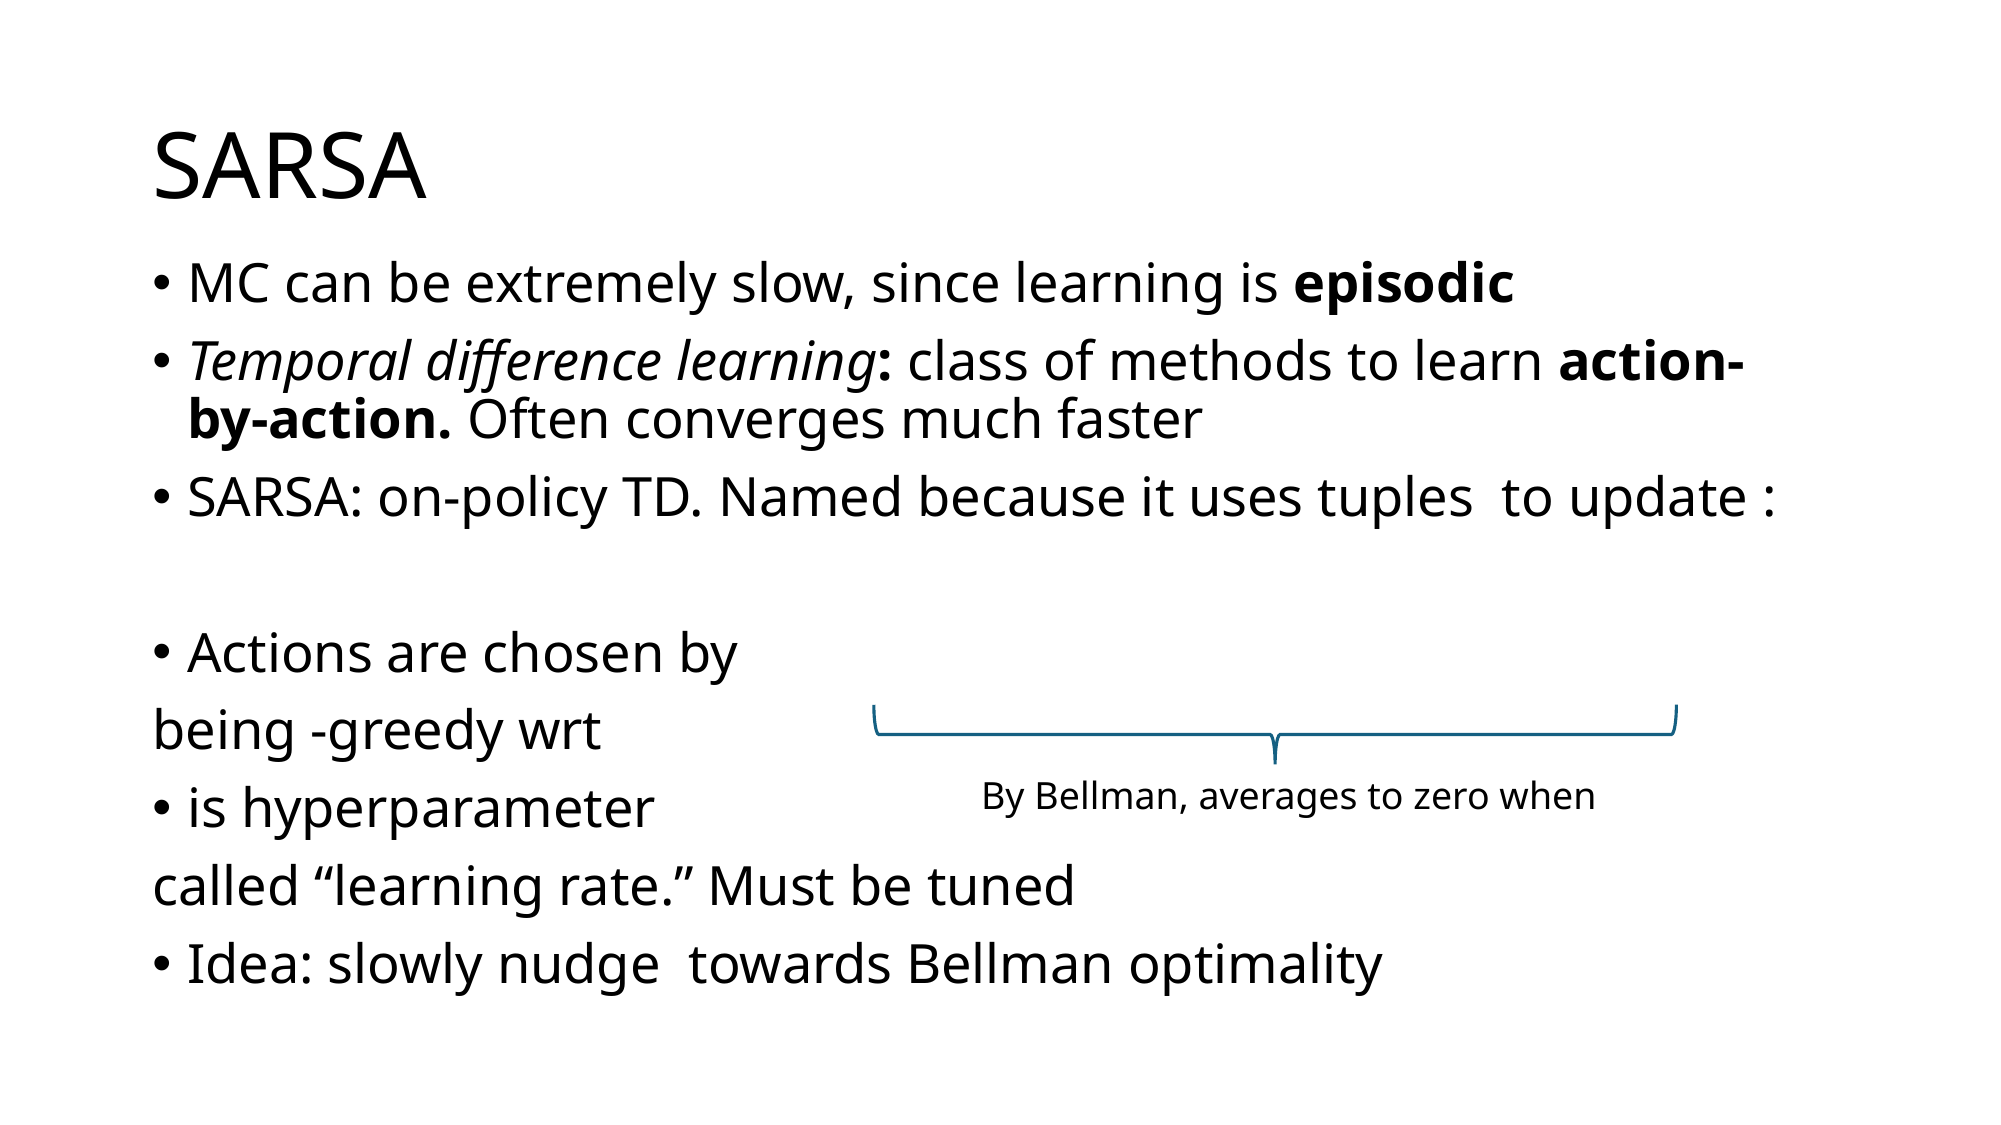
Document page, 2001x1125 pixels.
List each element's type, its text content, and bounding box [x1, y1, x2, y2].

text_box [872, 704, 1678, 765]
title SARSA [137, 59, 1863, 278]
